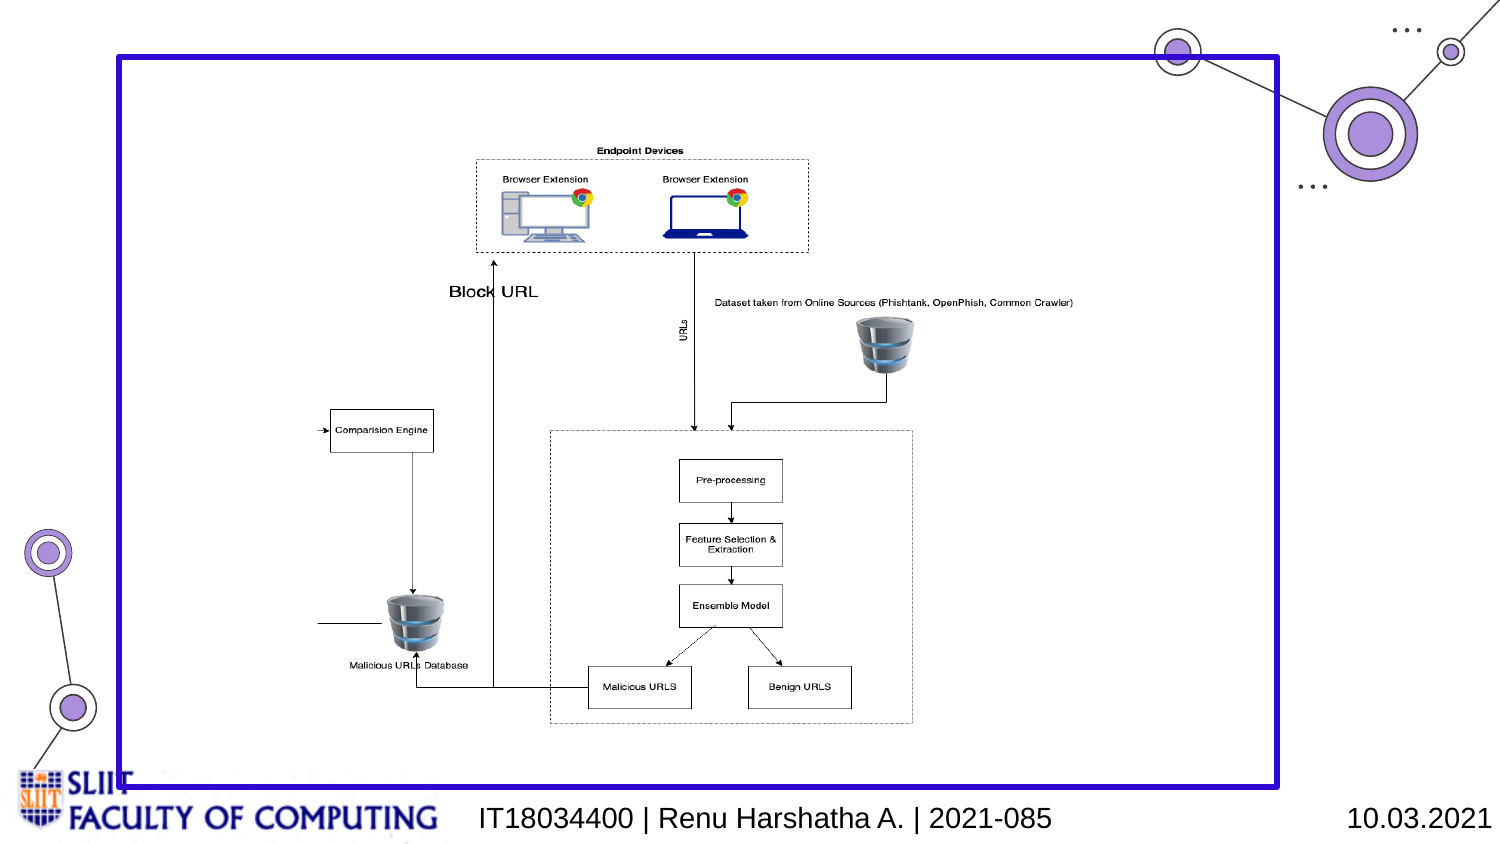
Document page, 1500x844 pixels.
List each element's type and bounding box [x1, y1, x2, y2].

picture [317, 99, 1079, 737]
text_box [0, 769, 1500, 844]
text_box [117, 55, 1279, 768]
